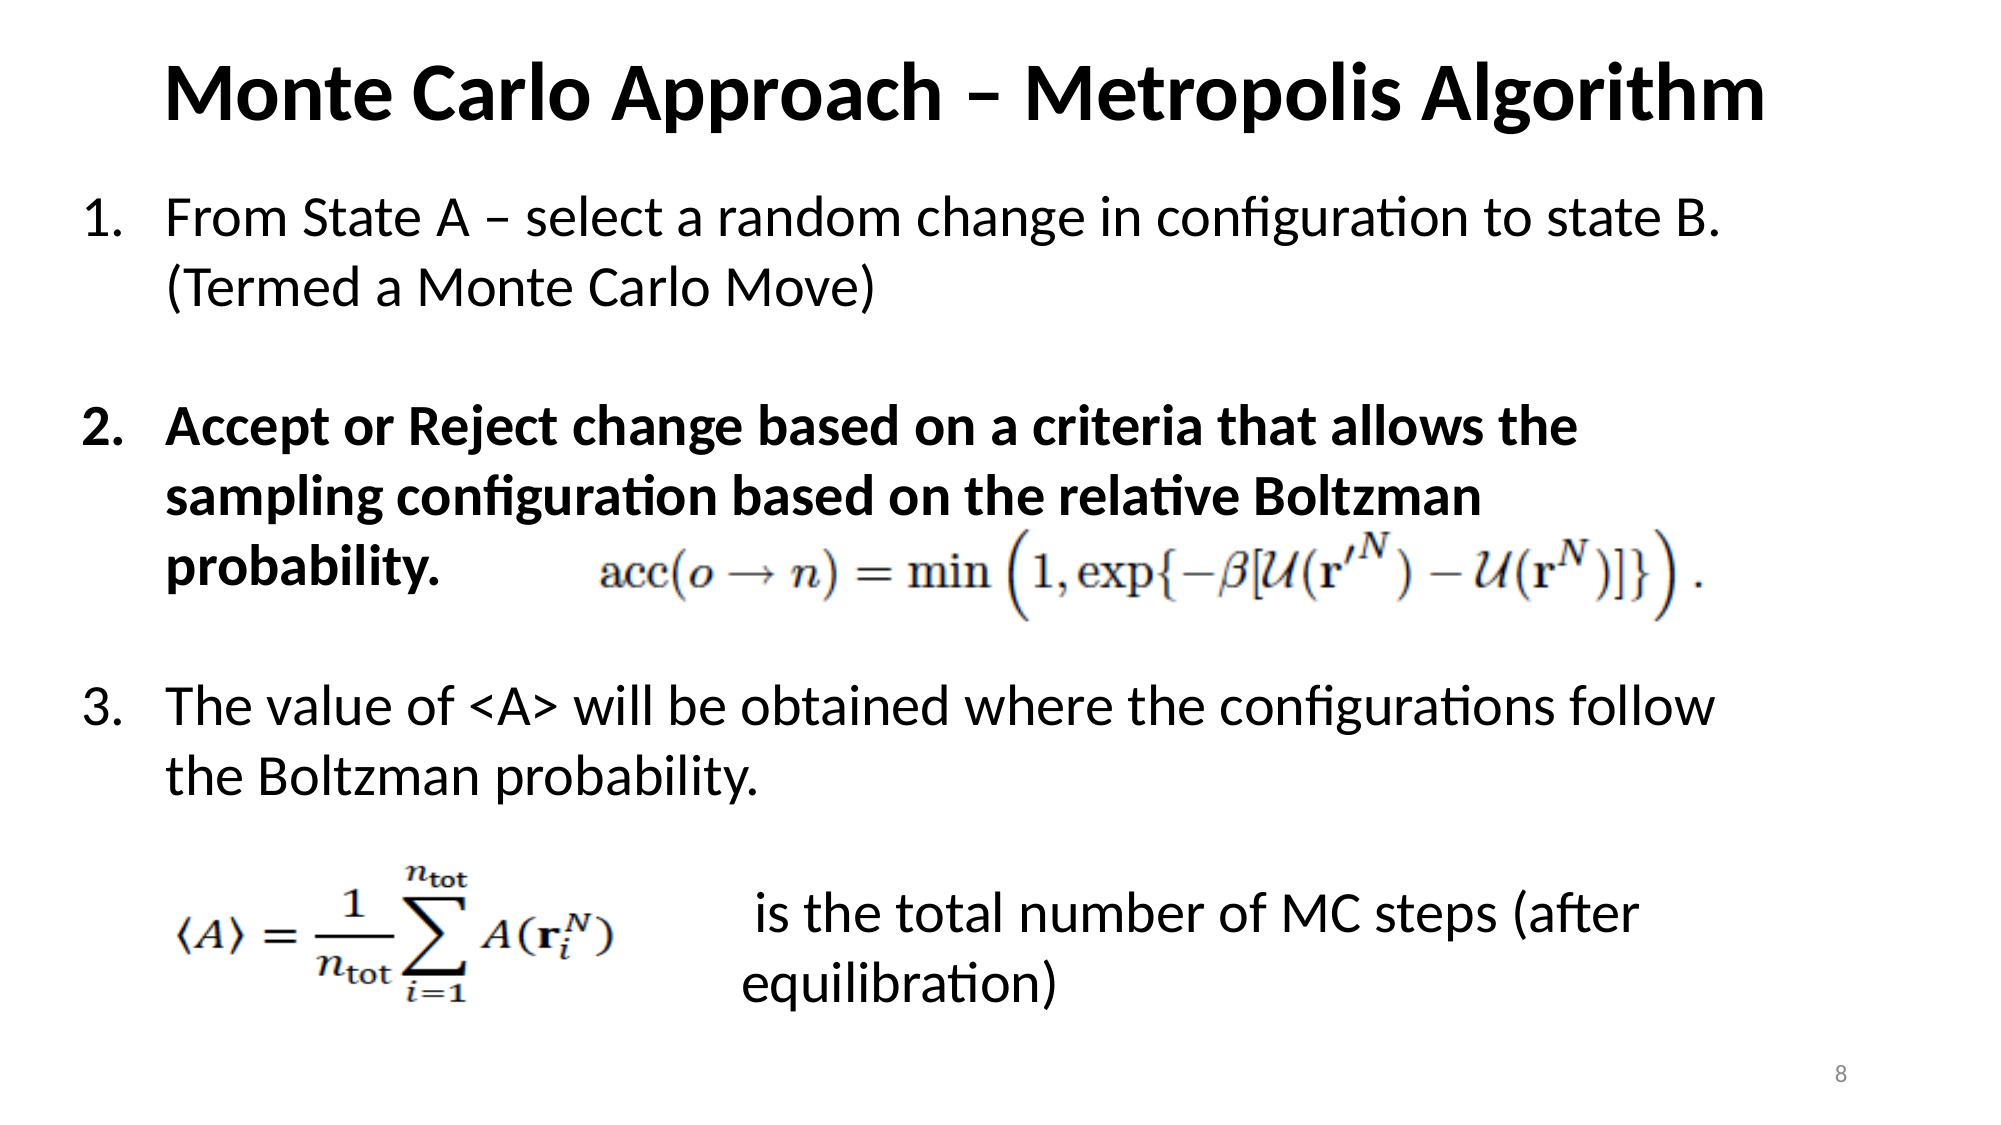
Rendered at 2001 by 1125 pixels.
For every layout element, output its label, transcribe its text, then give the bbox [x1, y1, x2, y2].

slide_number 8 [1412, 1042, 1863, 1103]
text_box Monte Carlo Approach – Metropolis Algorithm [80, 29, 1852, 145]
picture [154, 832, 670, 1043]
text_box From State A – select a random change in configuration to state B. (Termed a Monte Carlo Move) Accept or Reject change based on a criteria that allows the sampling configuration based on the relative Boltzman probability. The value of <A> will be obtained where the configurations follow the Boltzman probability. [66, 170, 1768, 860]
picture [583, 518, 1709, 634]
